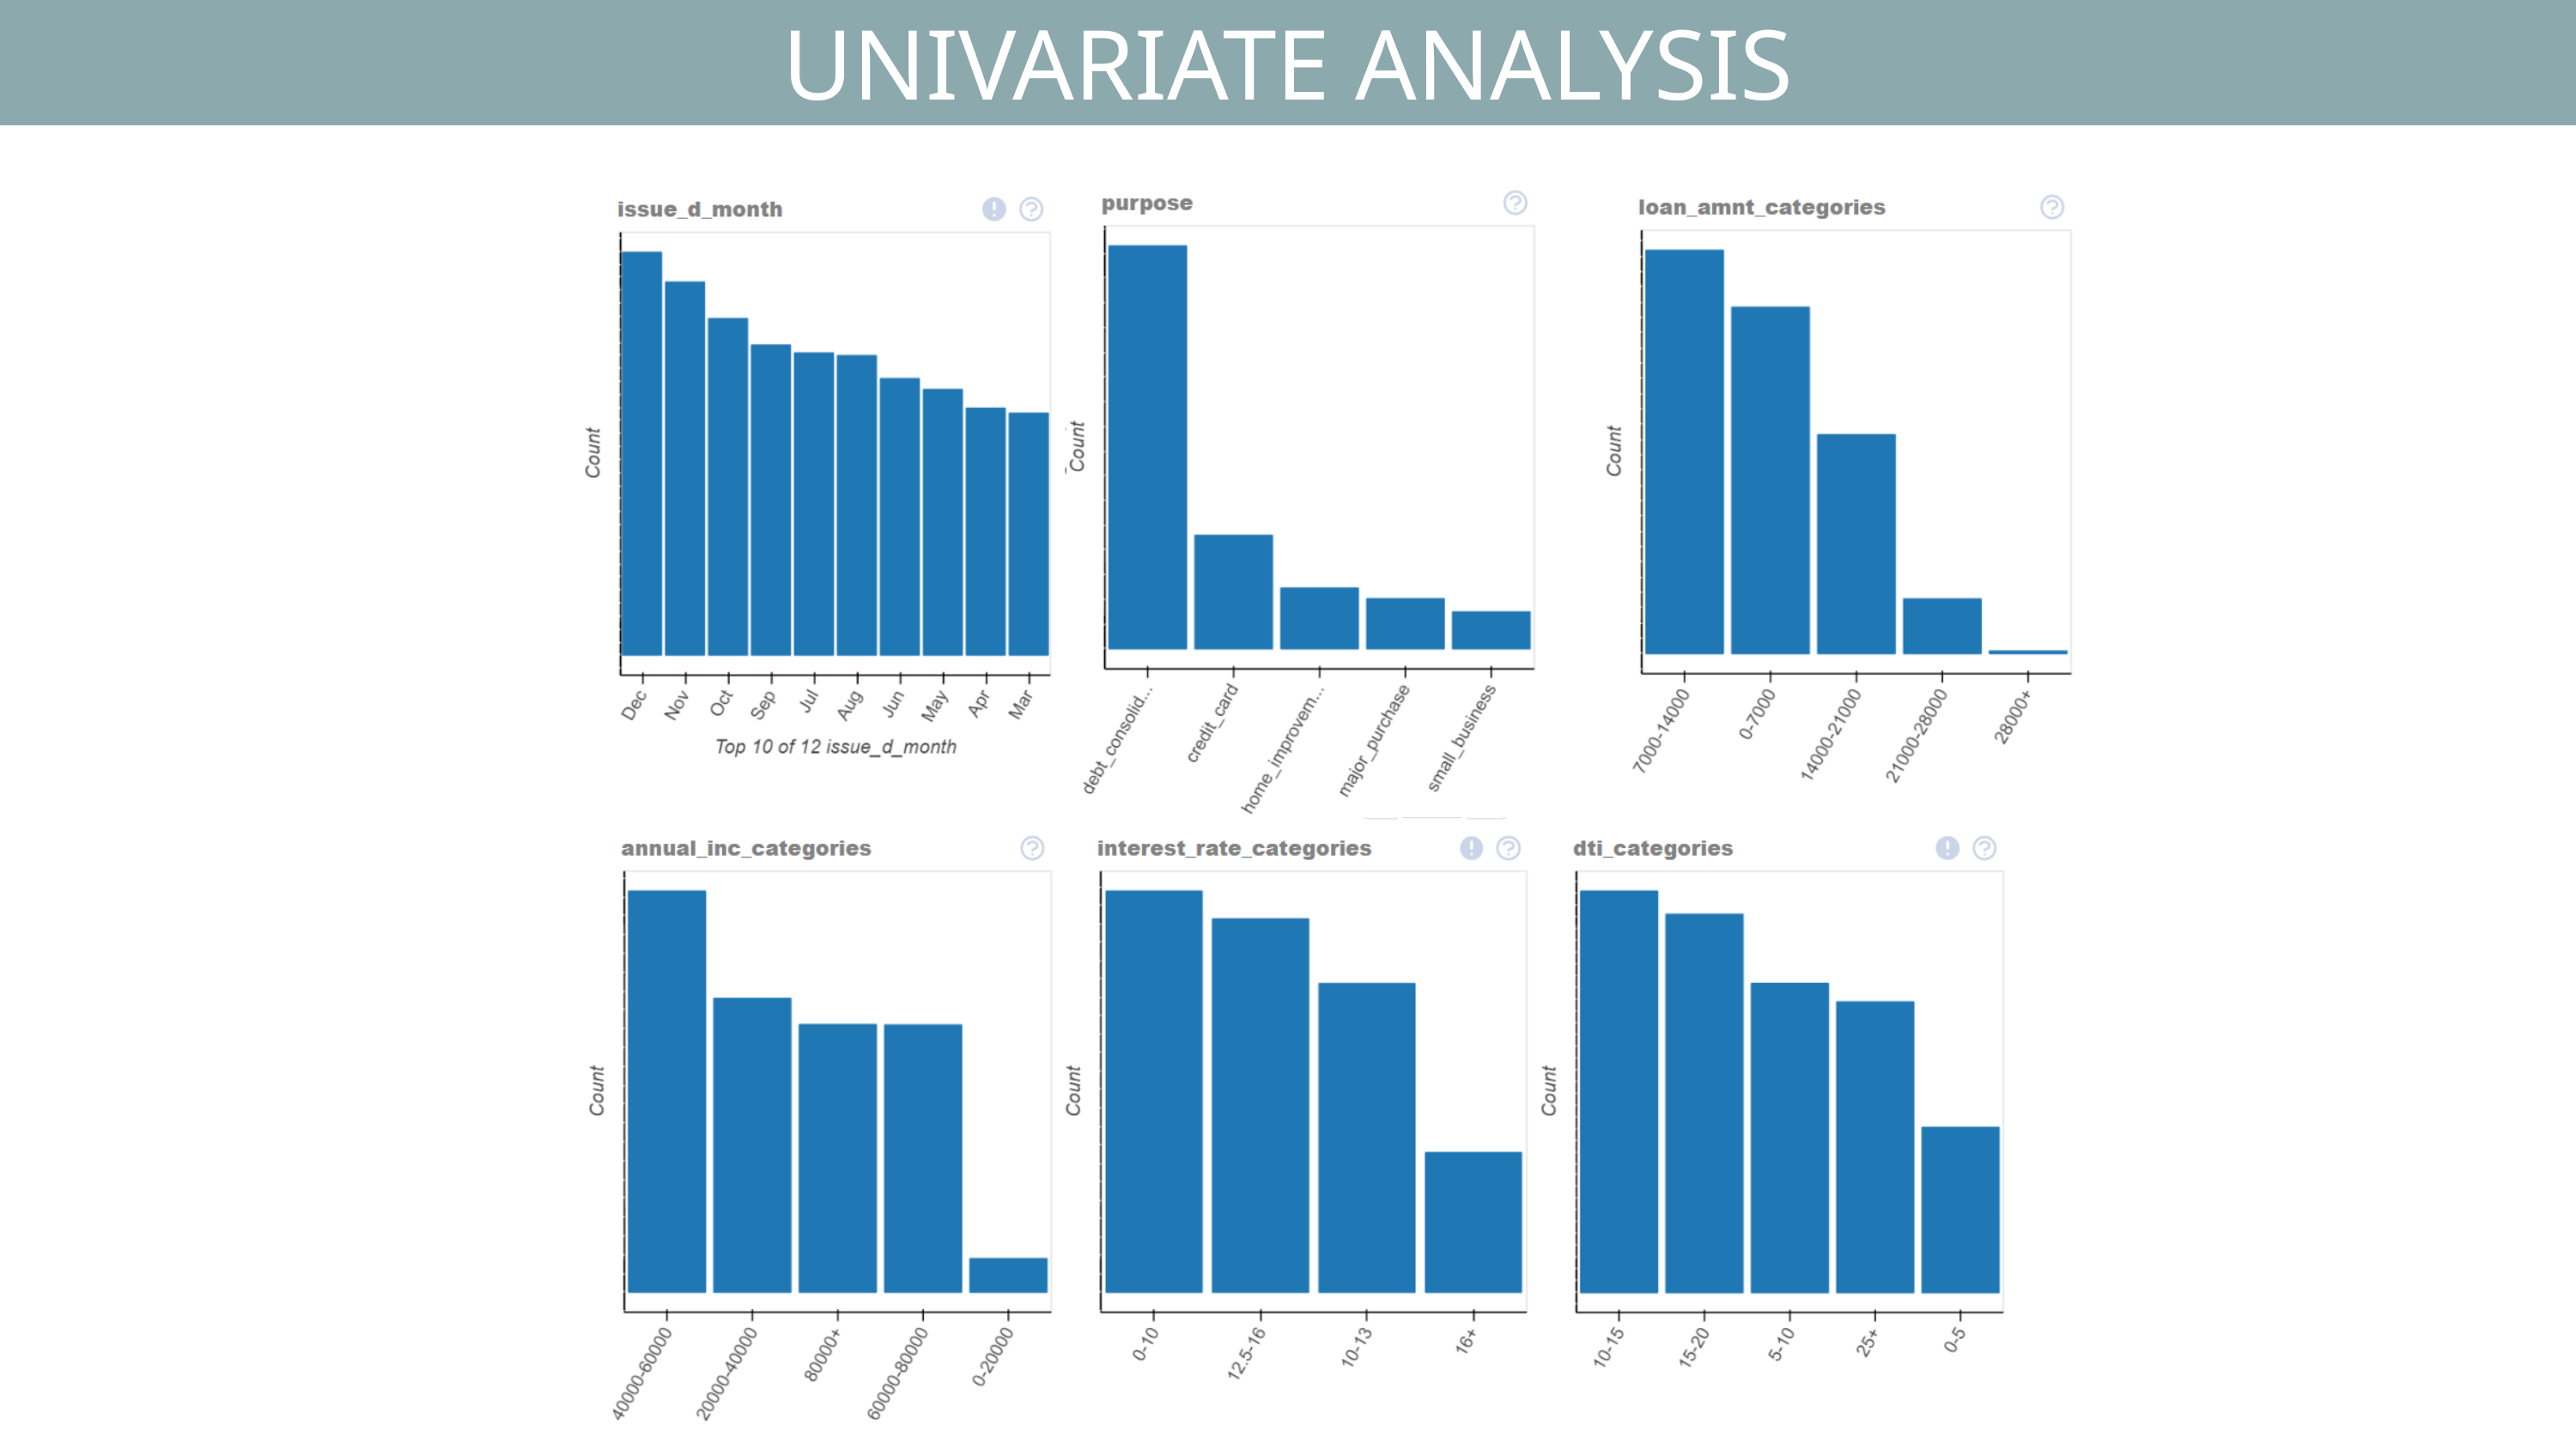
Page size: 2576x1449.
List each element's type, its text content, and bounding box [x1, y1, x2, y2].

picture [530, 188, 2025, 1449]
text_box UNIVARIATE ANALYSIS [0, 0, 2576, 125]
picture [1601, 185, 2100, 798]
